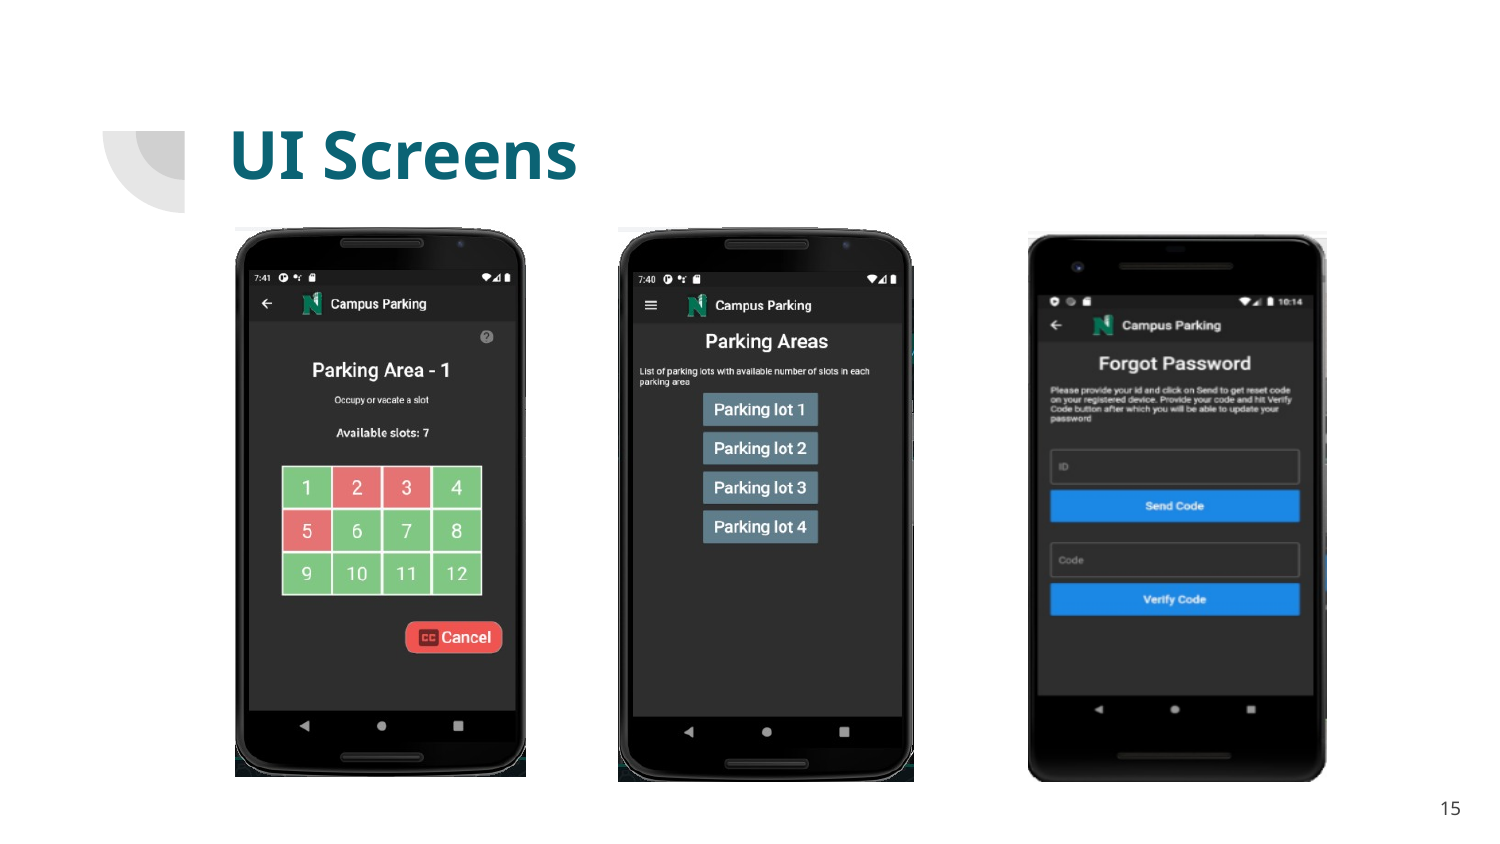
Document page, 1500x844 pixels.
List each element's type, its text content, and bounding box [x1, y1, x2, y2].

slide_number 15 [1386, 777, 1477, 842]
picture [618, 227, 914, 782]
title UI Screens [213, 98, 1069, 210]
picture [235, 227, 526, 778]
picture [1028, 231, 1327, 782]
